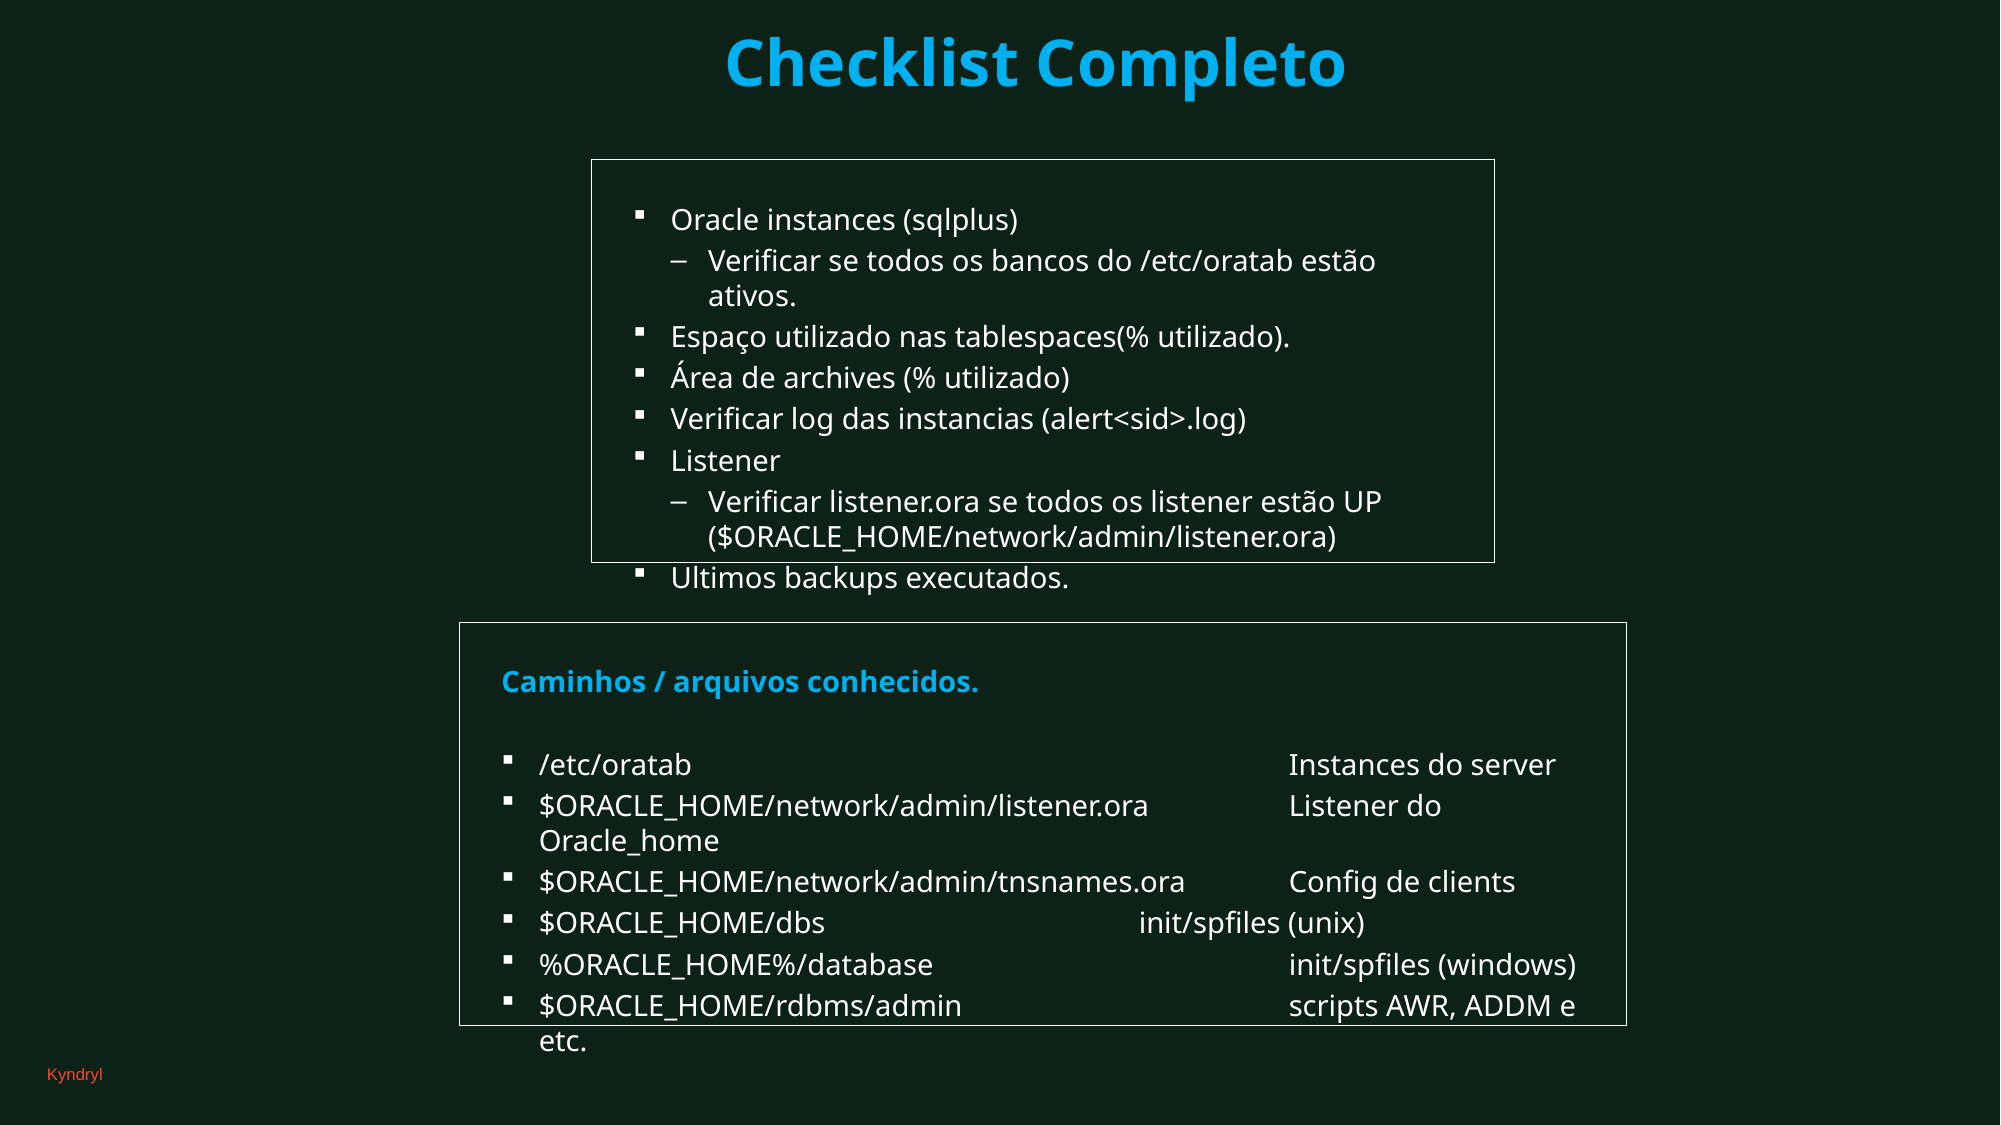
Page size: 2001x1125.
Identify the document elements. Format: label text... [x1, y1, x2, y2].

text_box Caminhos / arquivos conhecidos. /etc/oratab Instances do server $ORACLE_HOME/network/admin/listener.ora Listener do Oracle_home $ORACLE_HOME/network/admin/tnsnames.ora Config de clients $ORACLE_HOME/dbs init/spfiles (unix) %ORACLE_HOME%/database init/spfiles (windows) $ORACLE_HOME/rdbms/admin scripts AWR, ADDM e etc. [459, 622, 1627, 1026]
title Checklist Completo [54, 15, 1946, 101]
text_box Oracle instances (sqlplus) Verificar se todos os bancos do /etc/oratab estão ativos. Espaço utilizado nas tablespaces(% utilizado). Área de archives (% utilizado) Verificar log das instancias (alert<sid>.log) Listener Verificar listener.ora se todos os listener estão UP ($ORACLE_HOME/network/admin/listener.ora) Ultimos backups executados. [591, 159, 1495, 563]
